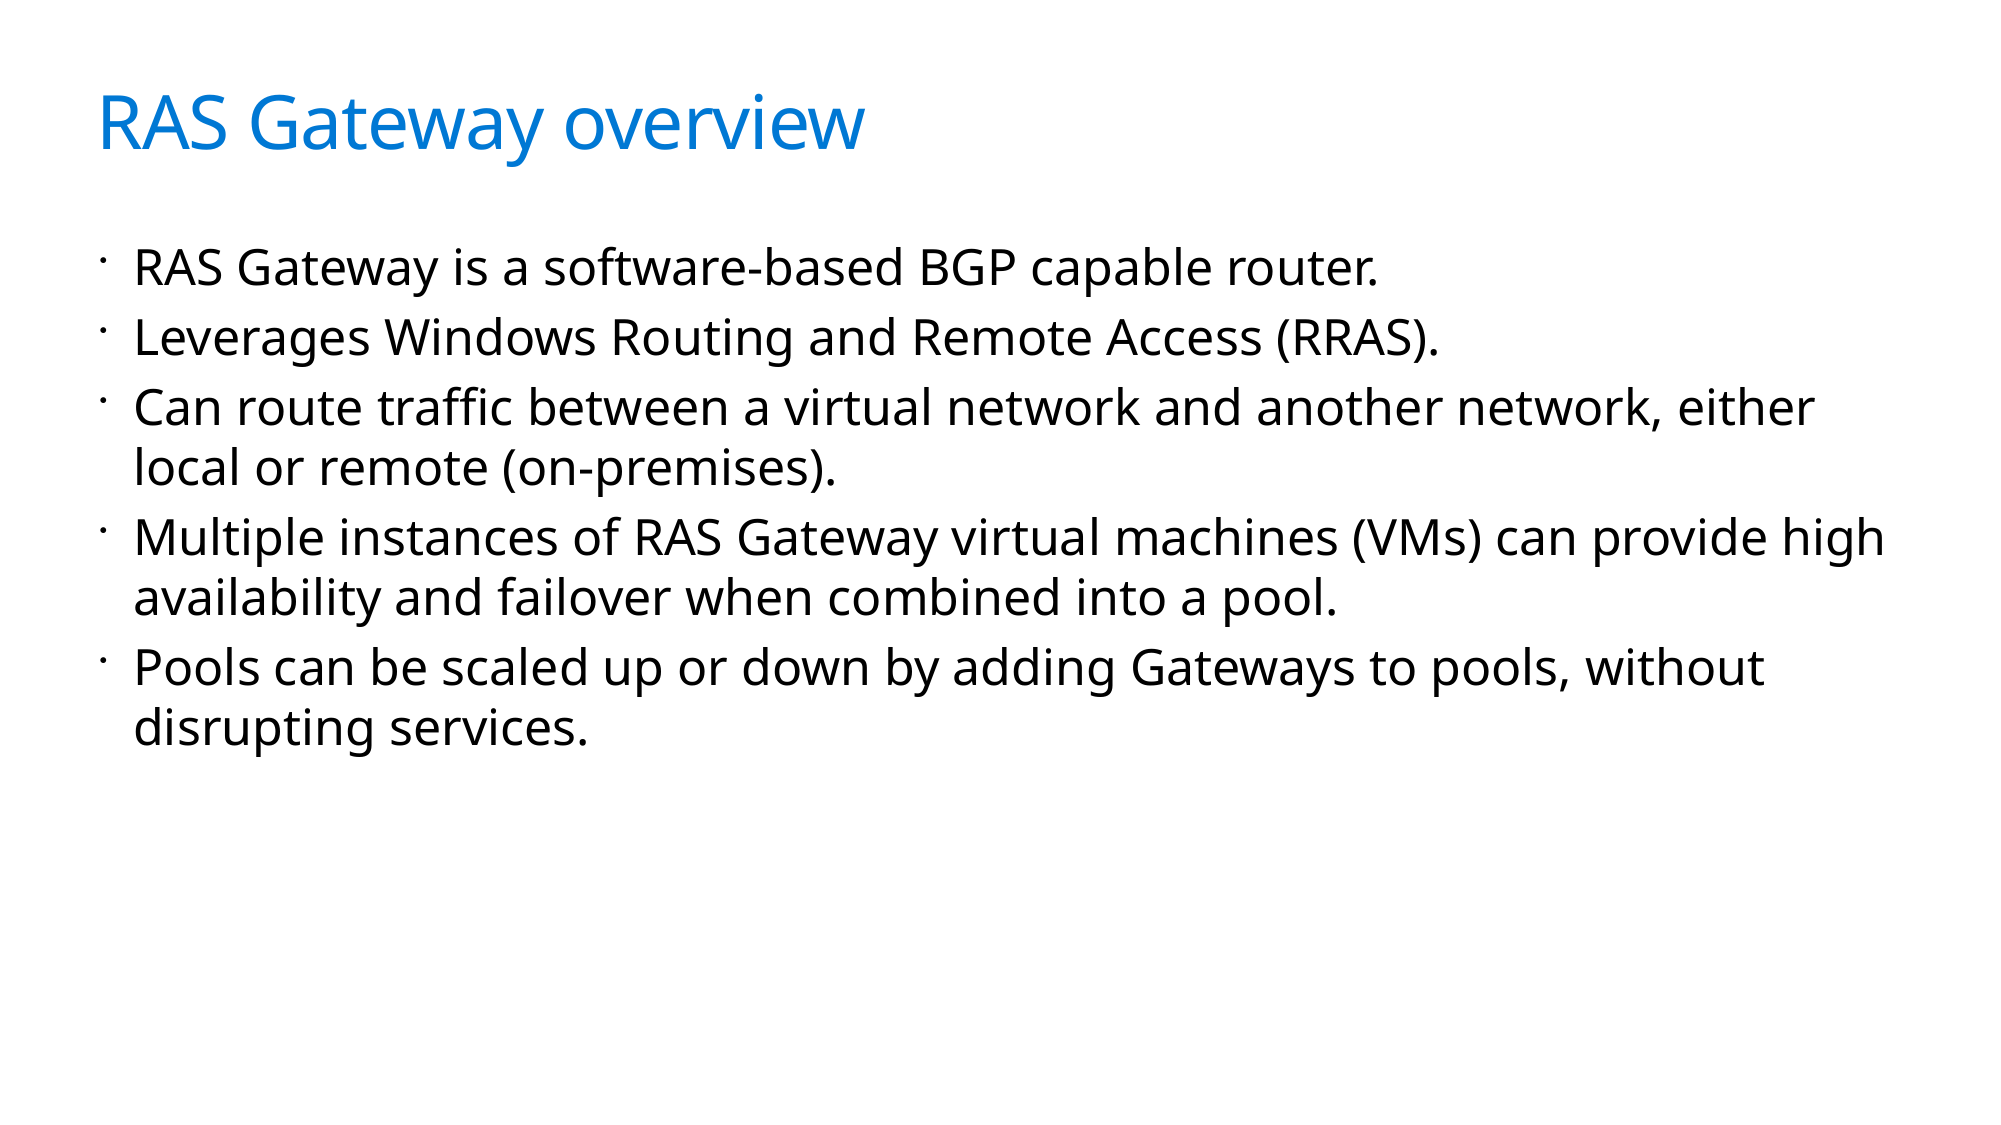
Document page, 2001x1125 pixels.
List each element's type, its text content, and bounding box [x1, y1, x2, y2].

title RAS Gateway overview [96, 75, 1904, 166]
list RAS Gateway is a software-based BGP capable router. Leverages Windows Routing and Remote Access (RRAS). Can route traffic between a virtual network and another network, either local or remote (on-premises). Multiple instances of RAS Gateway virtual machines (VMs) can provide high availability and failover when combined into a pool. Pools can be scaled up or down by adding Gateways to pools, without disrupting services. [95, 235, 1904, 1072]
